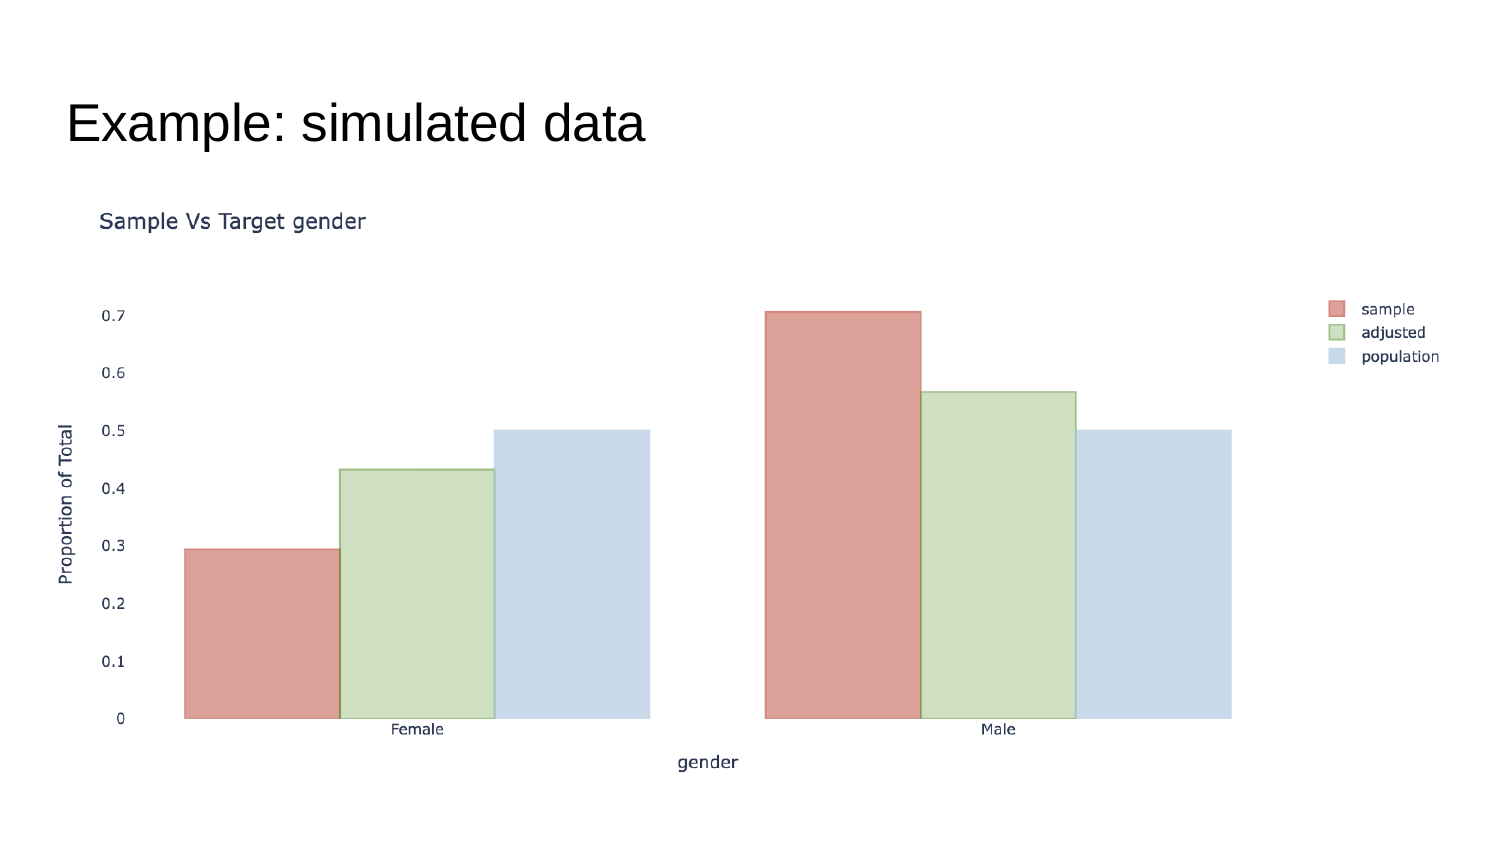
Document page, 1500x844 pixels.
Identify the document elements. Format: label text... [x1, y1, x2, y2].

title Example: simulated data [51, 72, 1449, 167]
picture [24, 191, 1476, 788]
